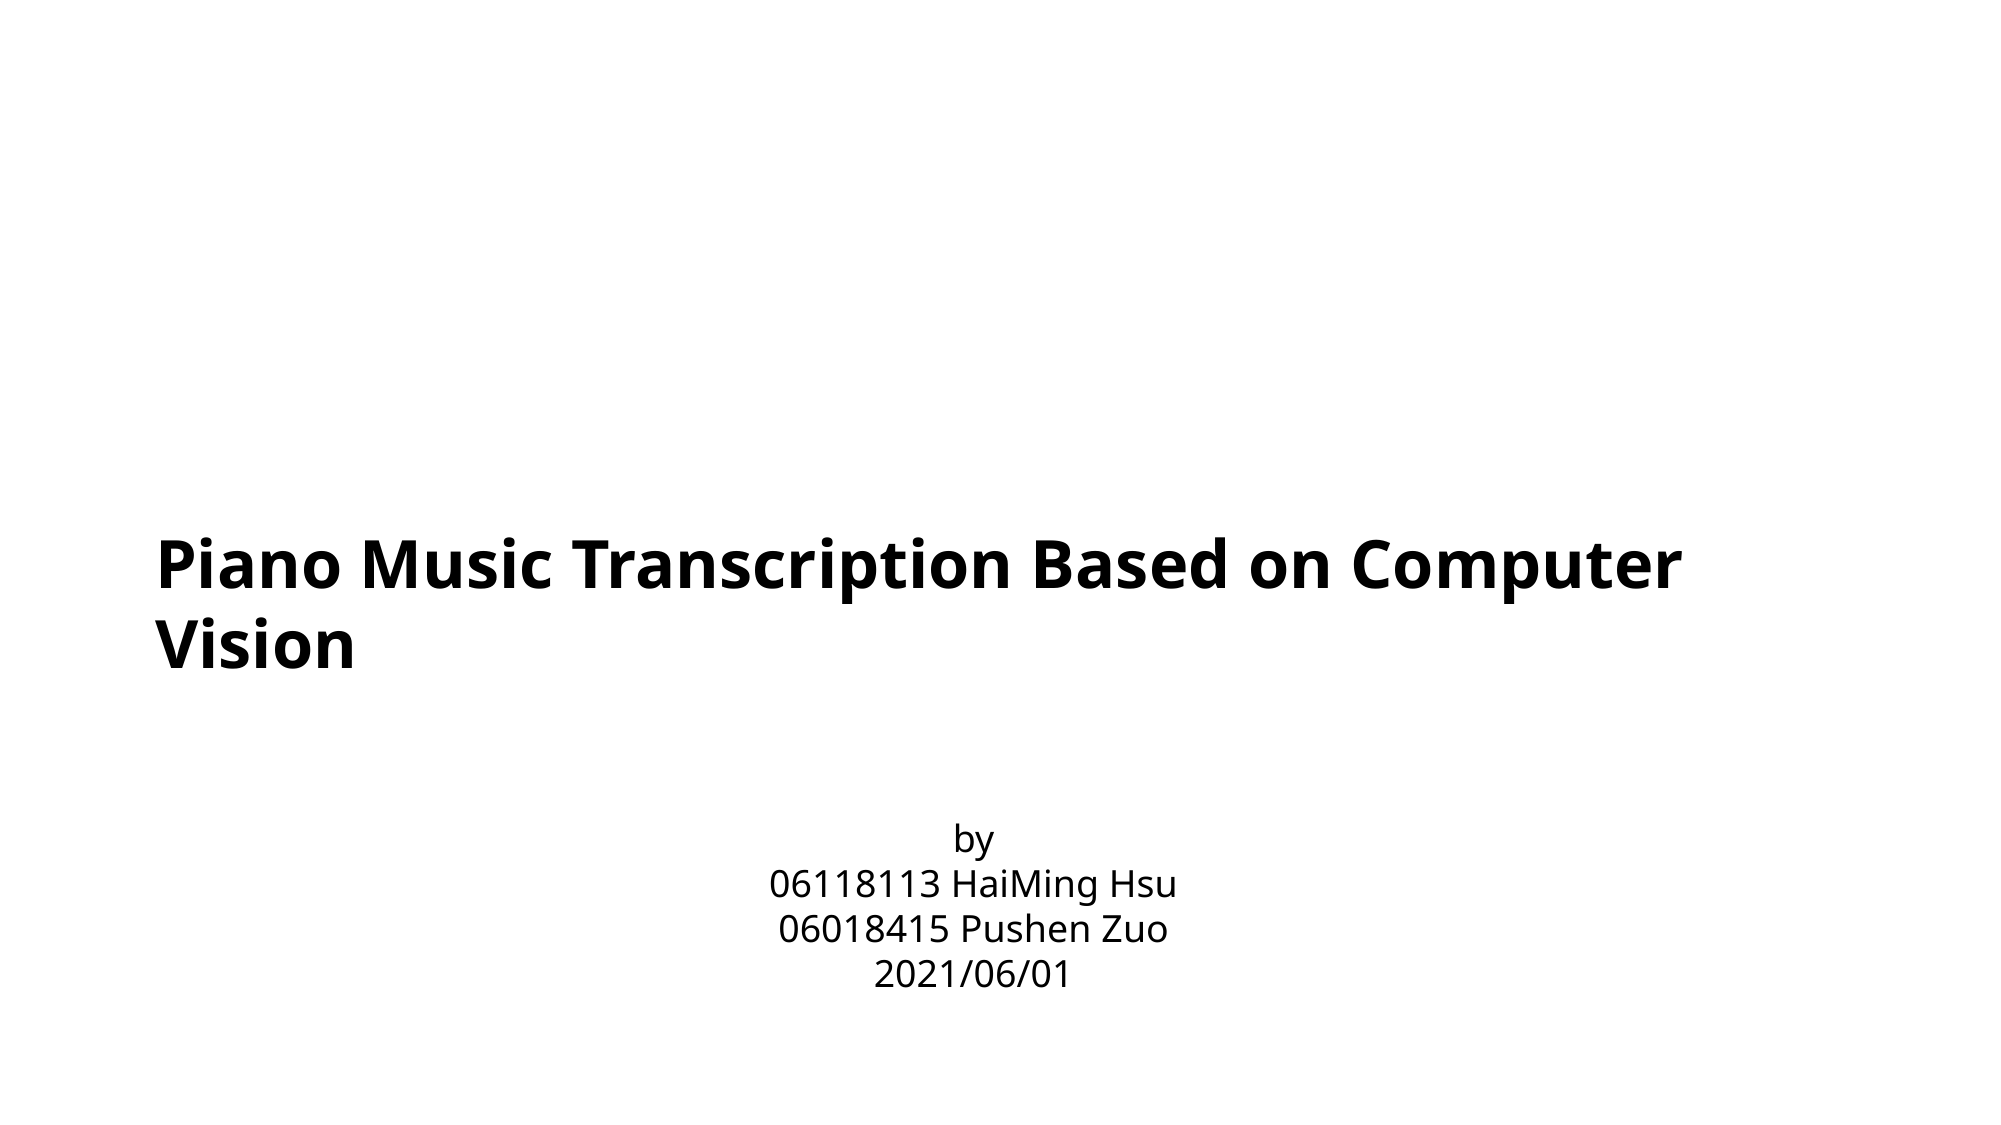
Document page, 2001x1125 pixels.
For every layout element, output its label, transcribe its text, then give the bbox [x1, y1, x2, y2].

text_box by 06118113 HaiMing Hsu 06018415 Pushen Zuo 2021/06/01 [741, 807, 1206, 1002]
text_box Piano Music Transcription Based on Computer Vision [140, 514, 1860, 690]
